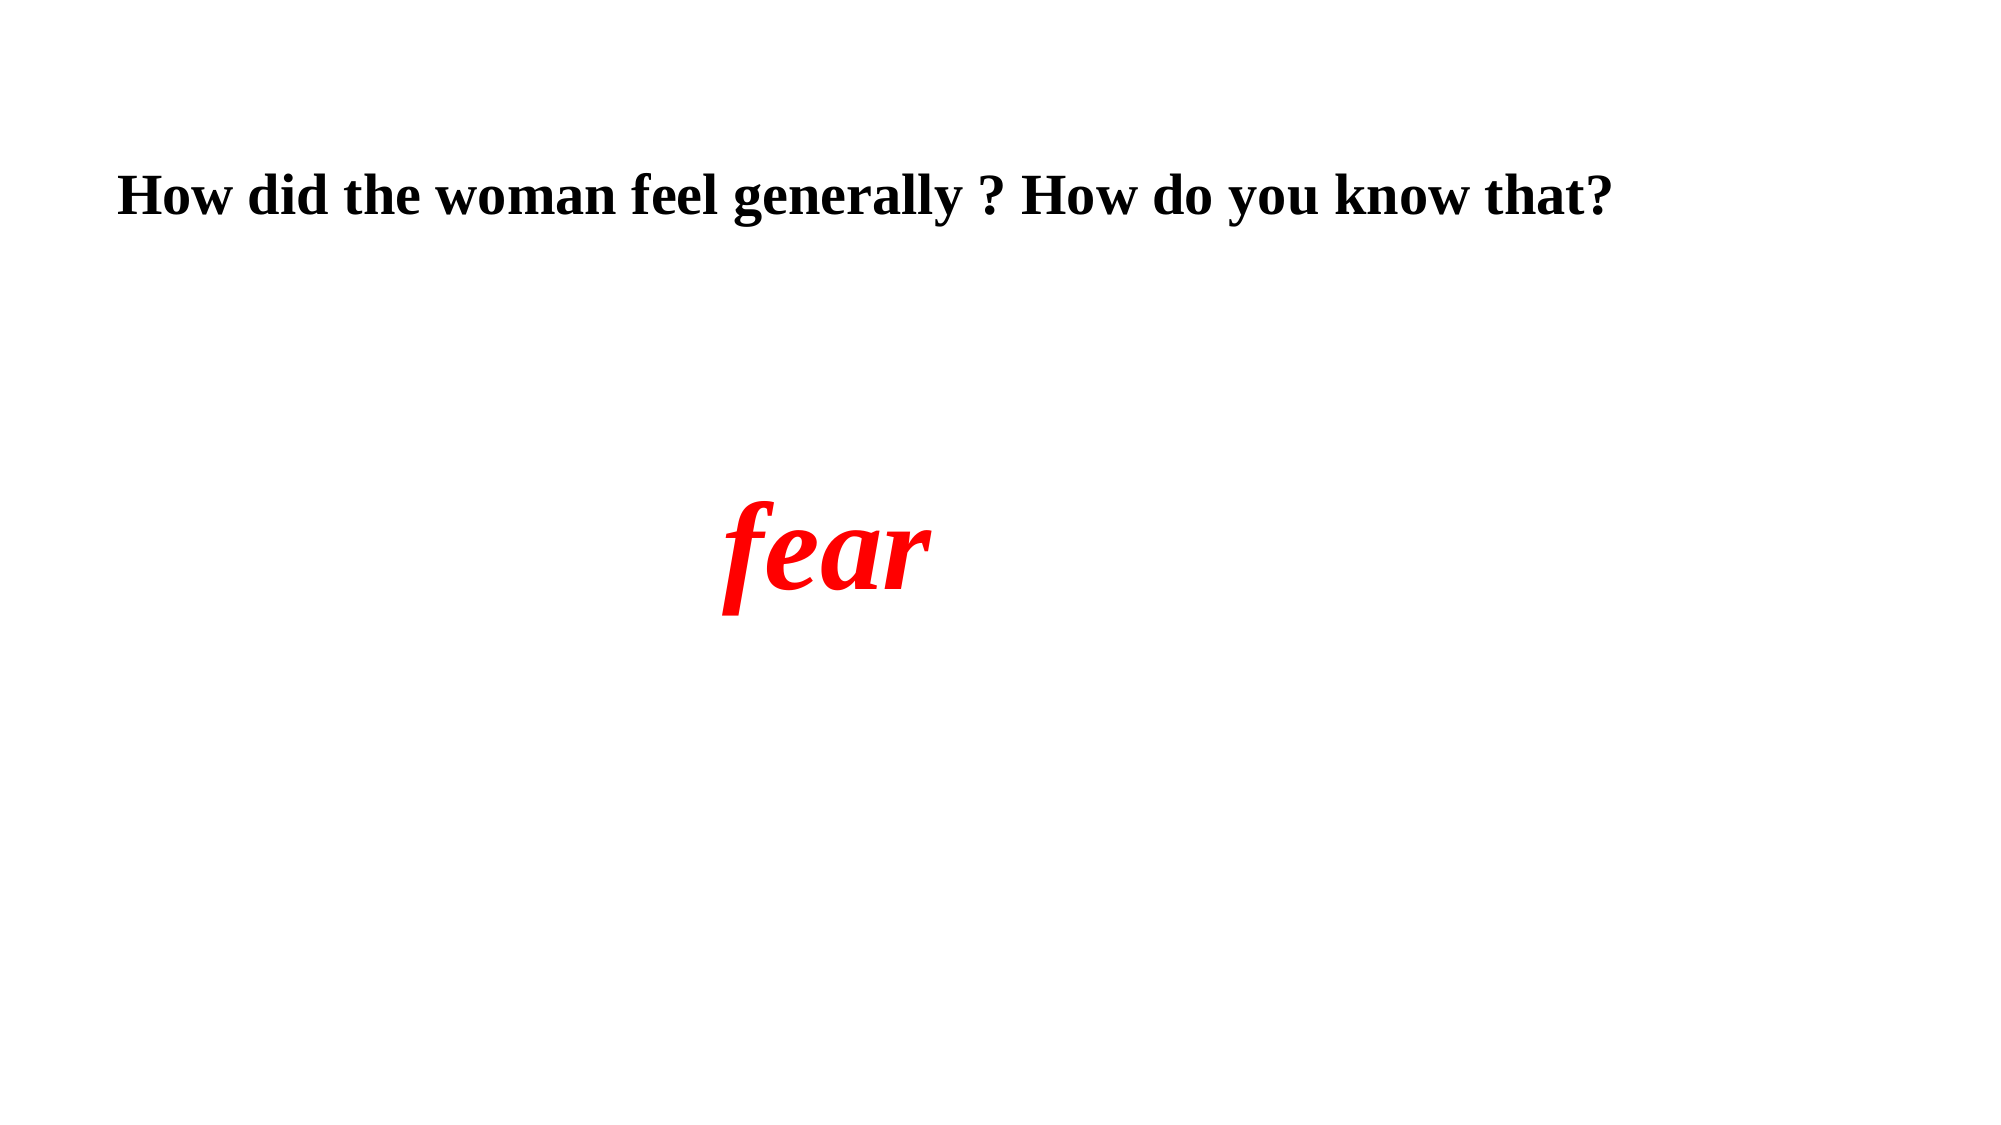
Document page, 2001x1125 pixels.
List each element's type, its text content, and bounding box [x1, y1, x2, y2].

text_box How did the woman feel generally ? How do you know that? [102, 149, 1673, 374]
text_box fear [708, 456, 947, 622]
